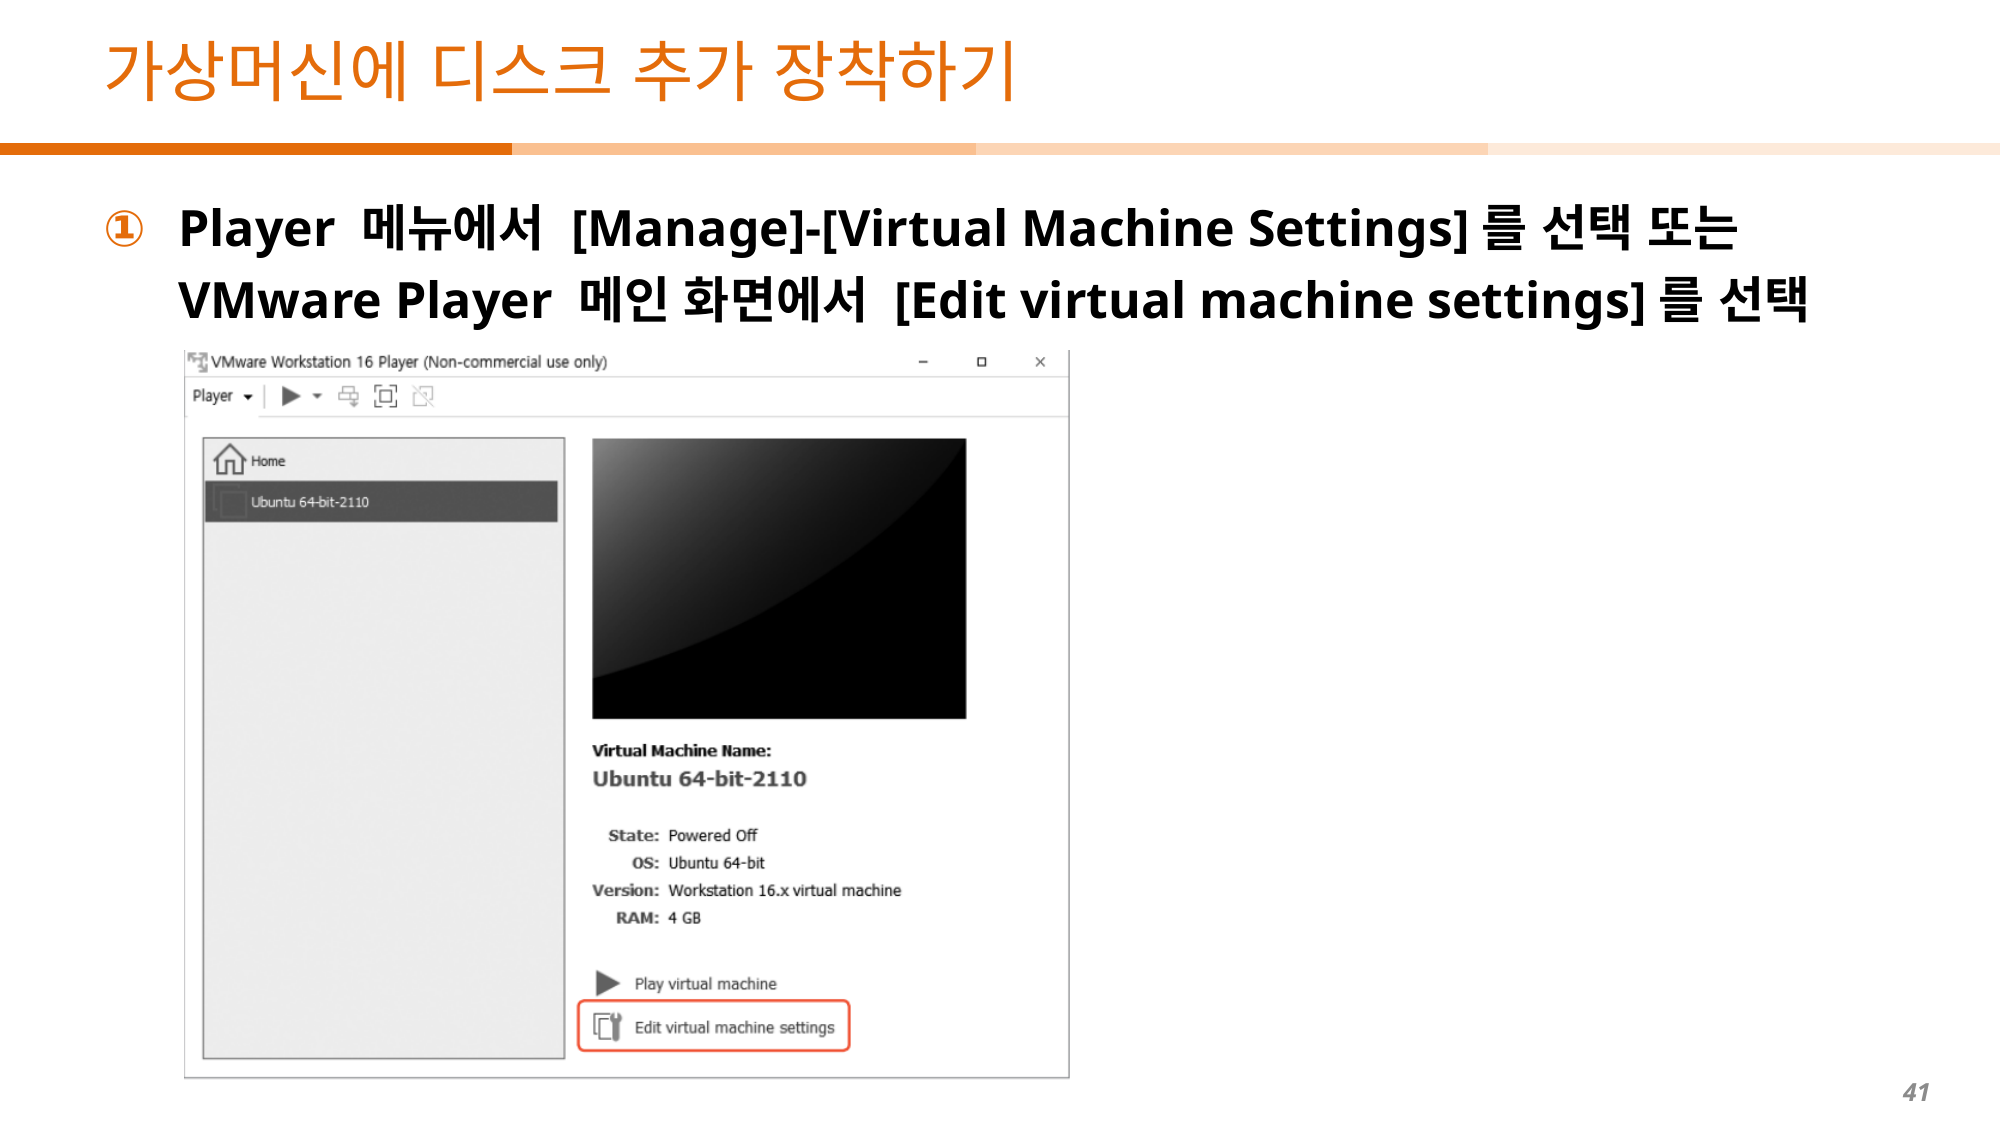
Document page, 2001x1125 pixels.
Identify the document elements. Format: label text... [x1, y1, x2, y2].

picture [184, 350, 1072, 1083]
title 가상머신에 디스크 추가 장착하기 [88, 18, 1920, 122]
list Player 메뉴에서 [Manage]-[Virtual Machine Settings]를 선택 또는 VMware Player 메인 화면에서 [Edit virtual machine settings]를 선택 [88, 176, 1920, 1083]
